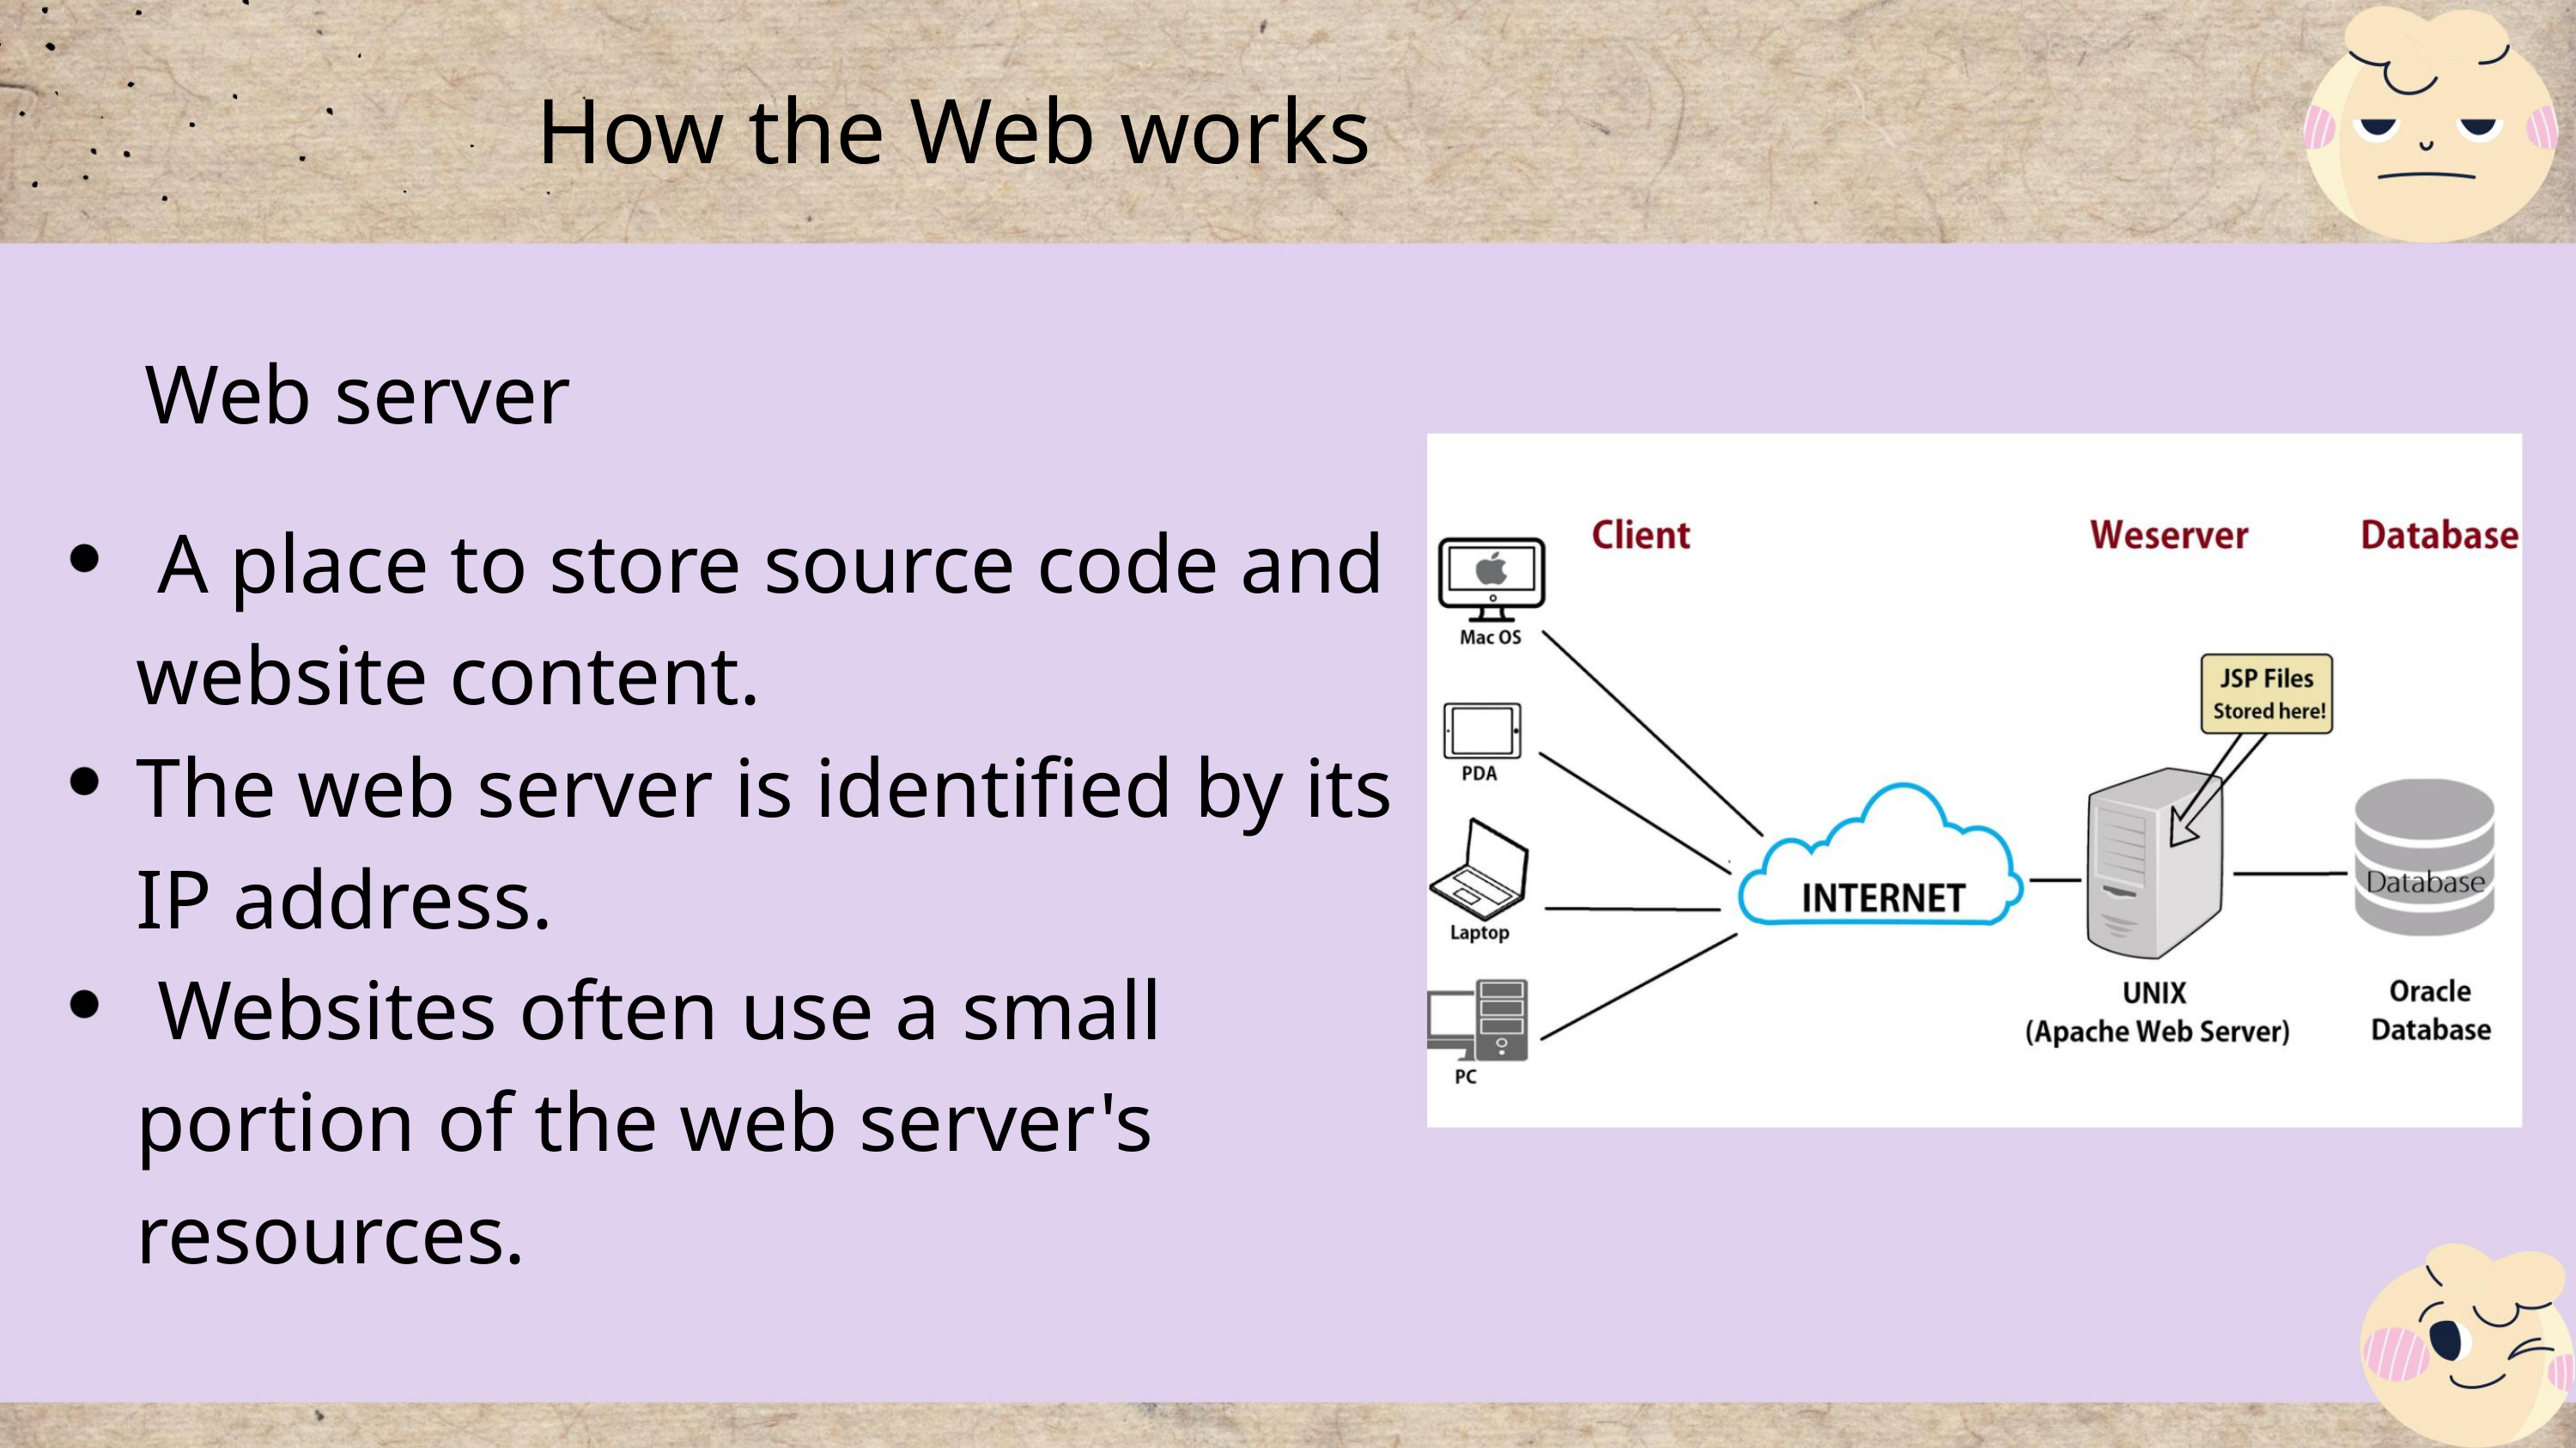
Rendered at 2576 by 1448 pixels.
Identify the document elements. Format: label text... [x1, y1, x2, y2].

text_box Web server [144, 330, 593, 441]
text_box How the Web works [536, 59, 1397, 182]
text_box A place to store source code and website content. The web server is identified by its IP address. Websites often use a small portion of the web server's resources. [136, 500, 1413, 1280]
text_box [0, 0, 2576, 1448]
